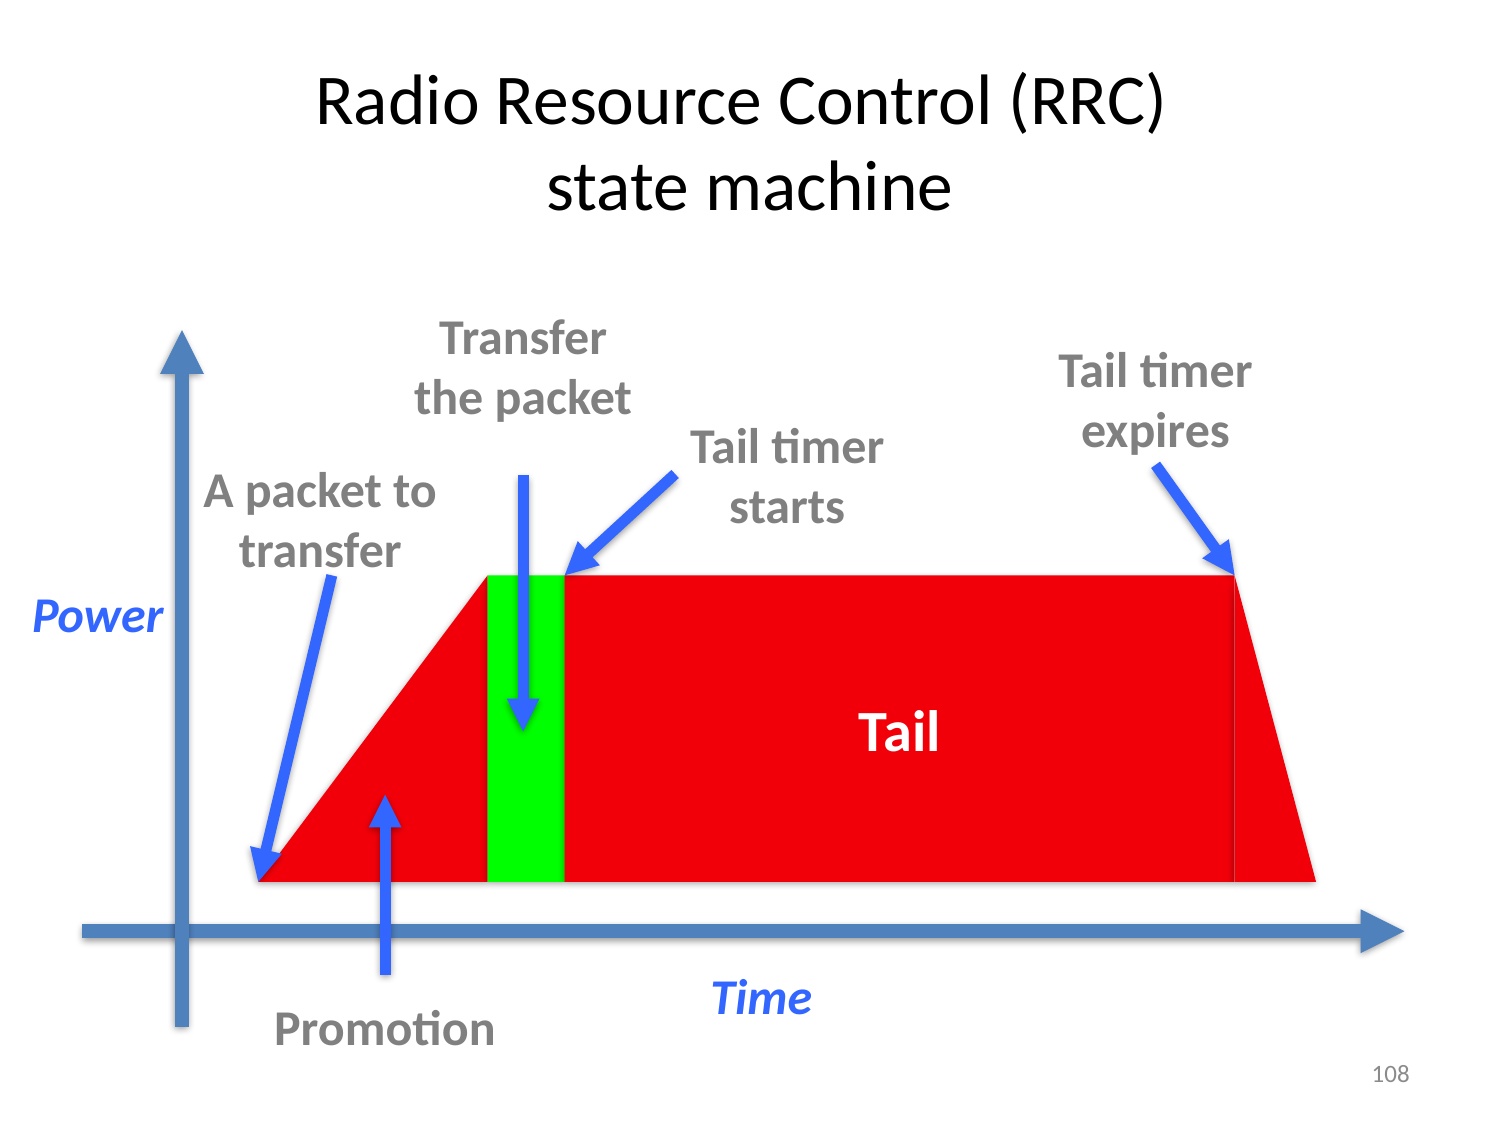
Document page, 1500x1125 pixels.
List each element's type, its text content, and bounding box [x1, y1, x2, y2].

text_box Transfer the packet [399, 296, 647, 432]
text_box Tail [564, 575, 1229, 883]
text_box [564, 474, 673, 576]
text_box Tail timer starts [675, 406, 900, 542]
text_box Tail timer expires [1043, 330, 1268, 465]
text_box [337, 581, 482, 883]
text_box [258, 575, 332, 883]
slide_number 108 [1074, 1042, 1425, 1103]
text_box [1233, 581, 1317, 883]
text_box [487, 575, 559, 883]
title Radio Resource Control (RRC) state machine [75, 45, 1425, 233]
text_box Promotion [259, 988, 511, 1063]
text_box Time [695, 957, 828, 1033]
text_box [1155, 466, 1235, 576]
text_box A packet to transfer [188, 450, 452, 585]
text_box Power [17, 575, 177, 651]
